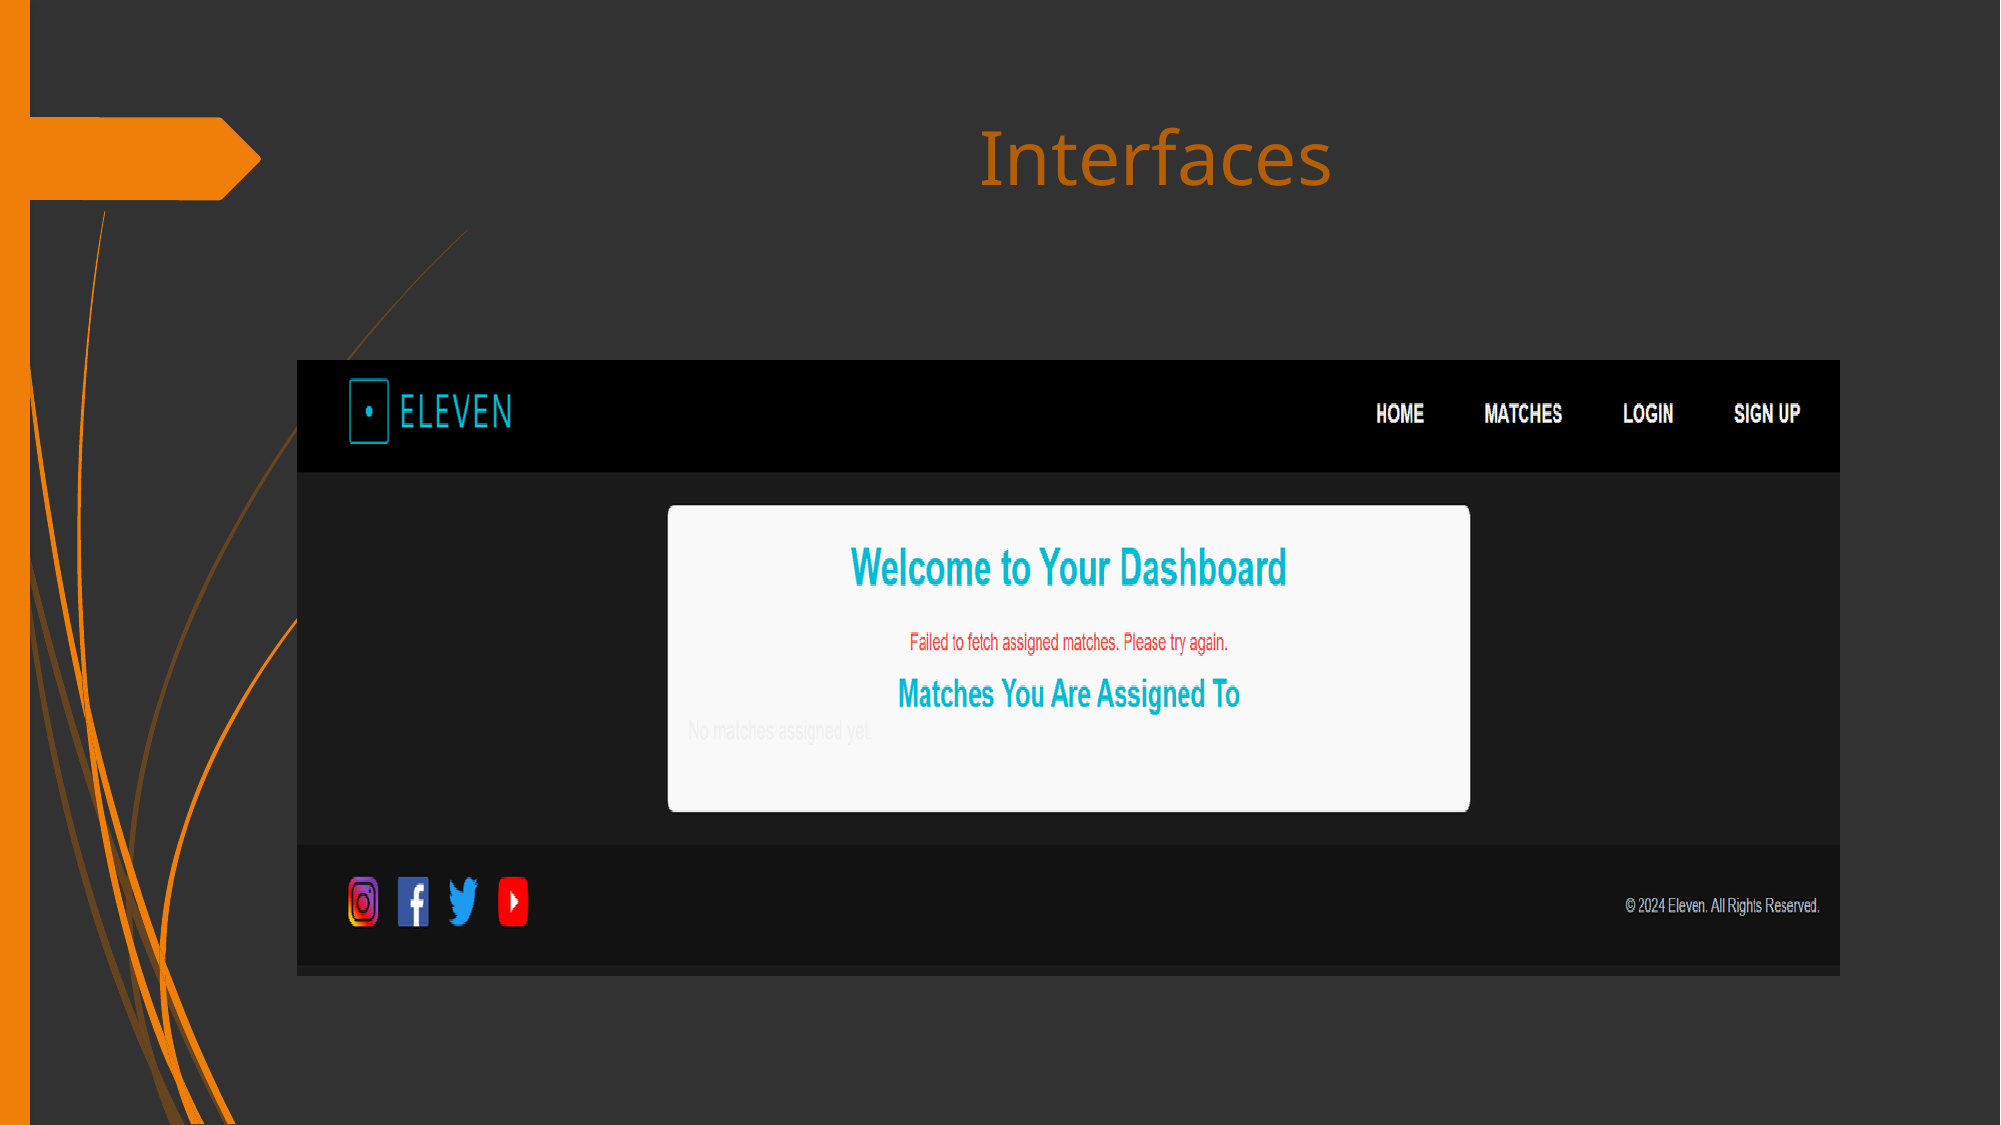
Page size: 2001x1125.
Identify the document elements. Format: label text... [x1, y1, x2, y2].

picture [296, 359, 1840, 976]
title Interfaces [425, 102, 1888, 313]
